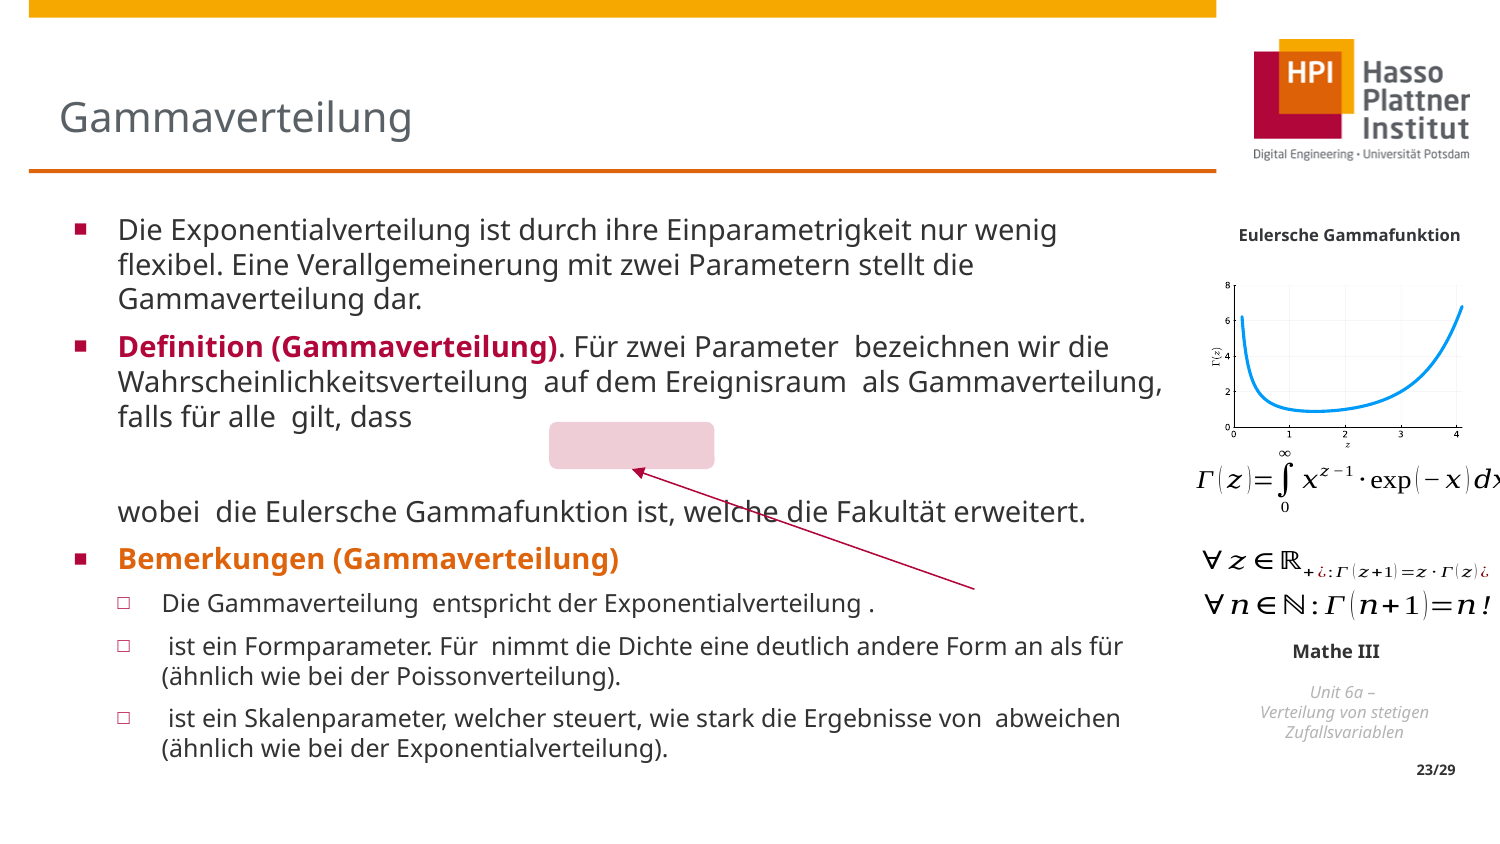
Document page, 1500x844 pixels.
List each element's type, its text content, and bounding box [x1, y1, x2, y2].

text_box Eulersche Gammafunktion [1204, 217, 1495, 252]
picture [1254, 39, 1470, 161]
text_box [1210, 279, 1468, 452]
title Gammaverteilung [58, 17, 1187, 170]
text_box [547, 419, 717, 472]
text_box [631, 468, 975, 590]
